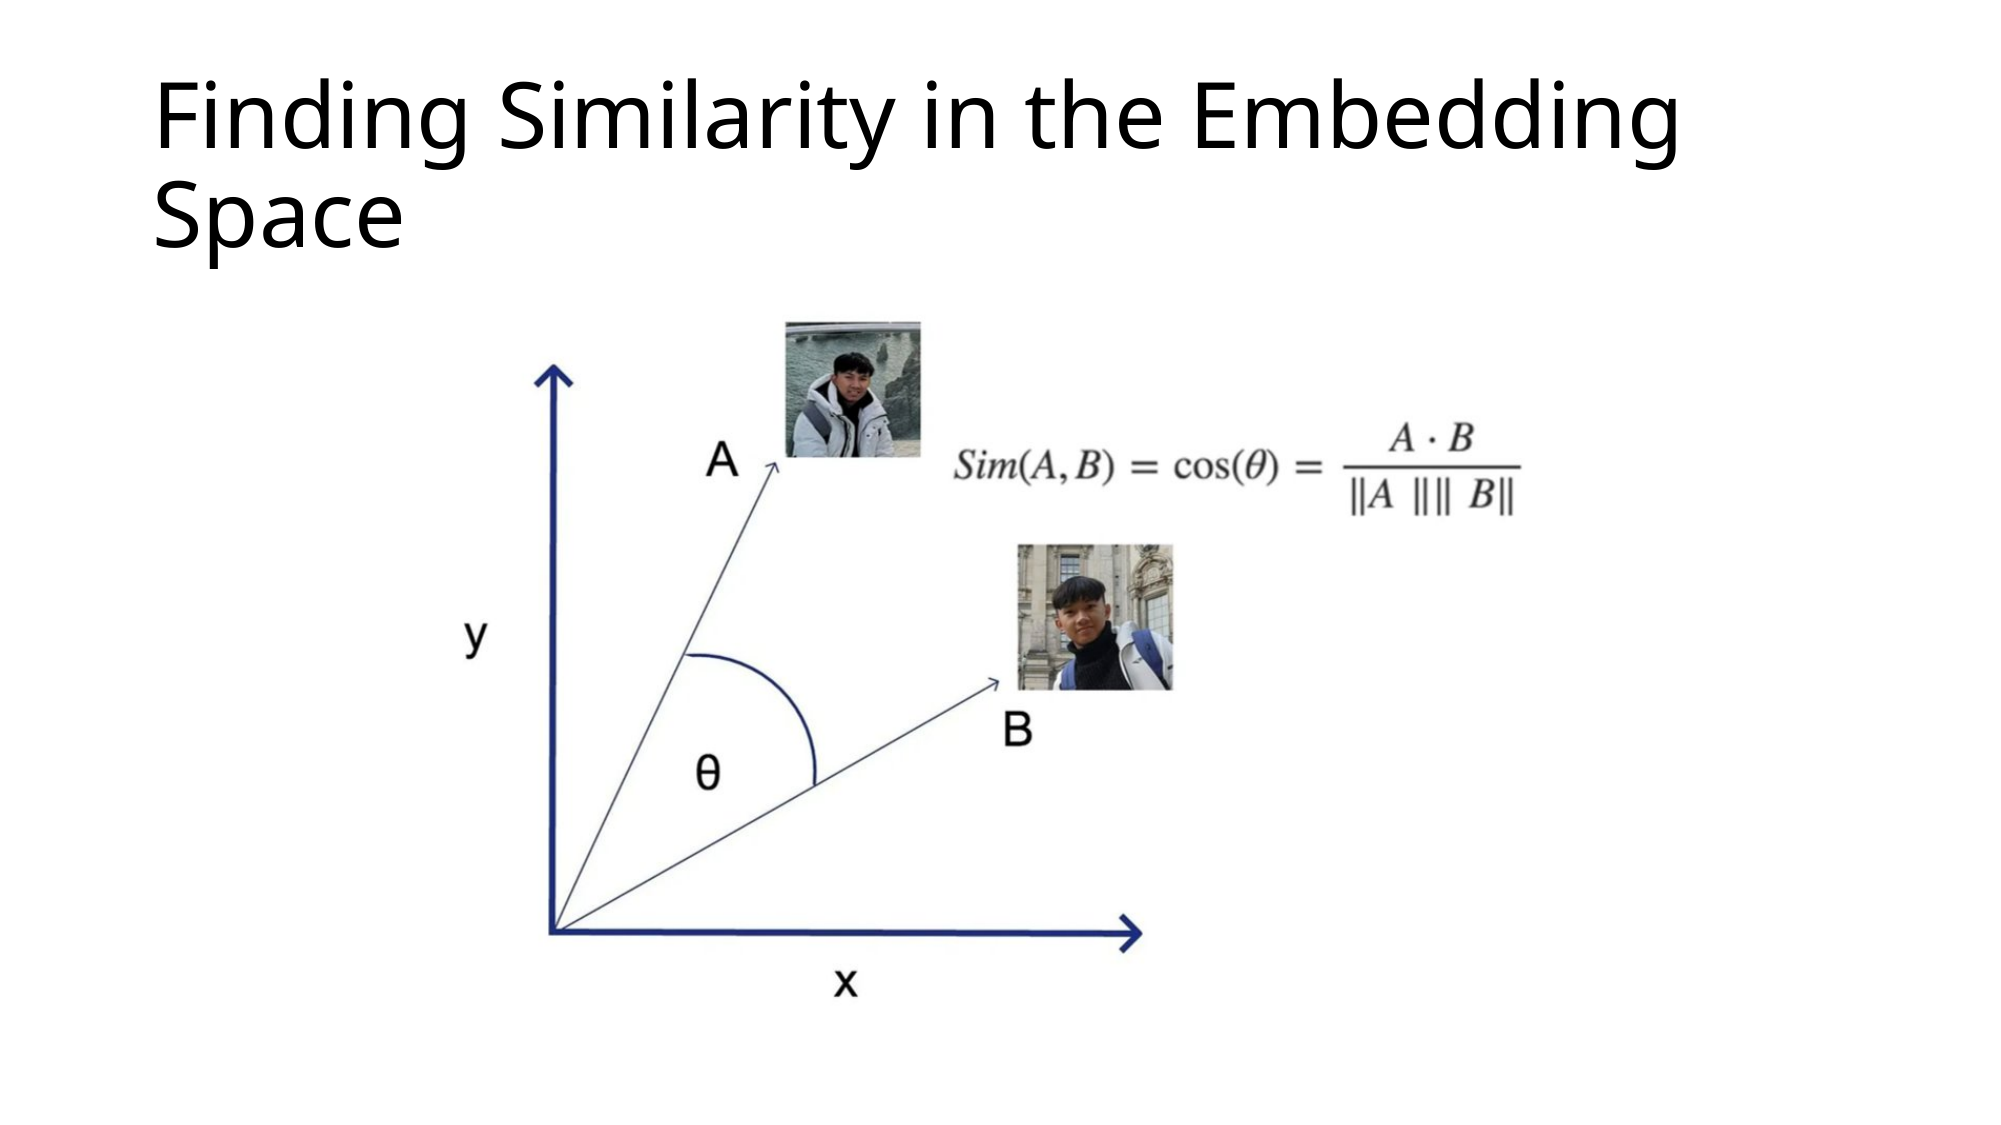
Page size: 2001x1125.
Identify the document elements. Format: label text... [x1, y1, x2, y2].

title Finding Similarity in the Embedding Space [137, 59, 1863, 278]
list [421, 256, 1581, 1038]
